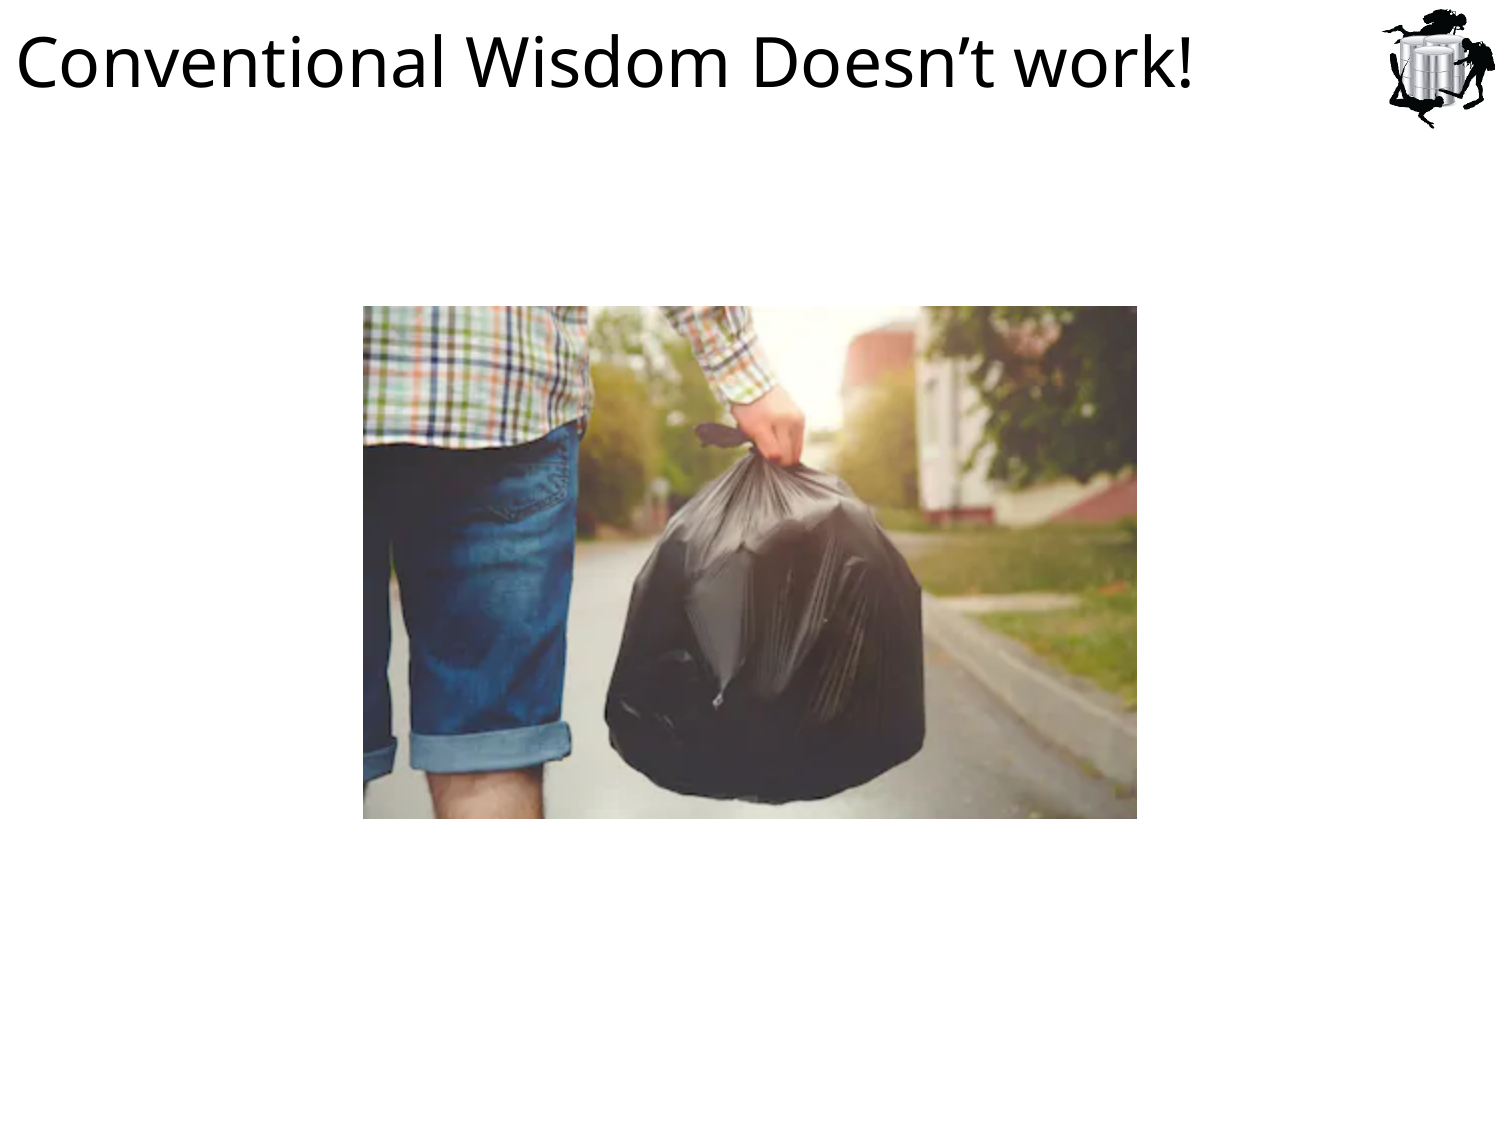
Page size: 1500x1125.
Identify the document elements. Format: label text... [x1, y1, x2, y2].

picture [1377, 5, 1498, 131]
picture [363, 306, 1137, 819]
title Conventional Wisdom Doesn’t work! [0, 0, 1377, 131]
